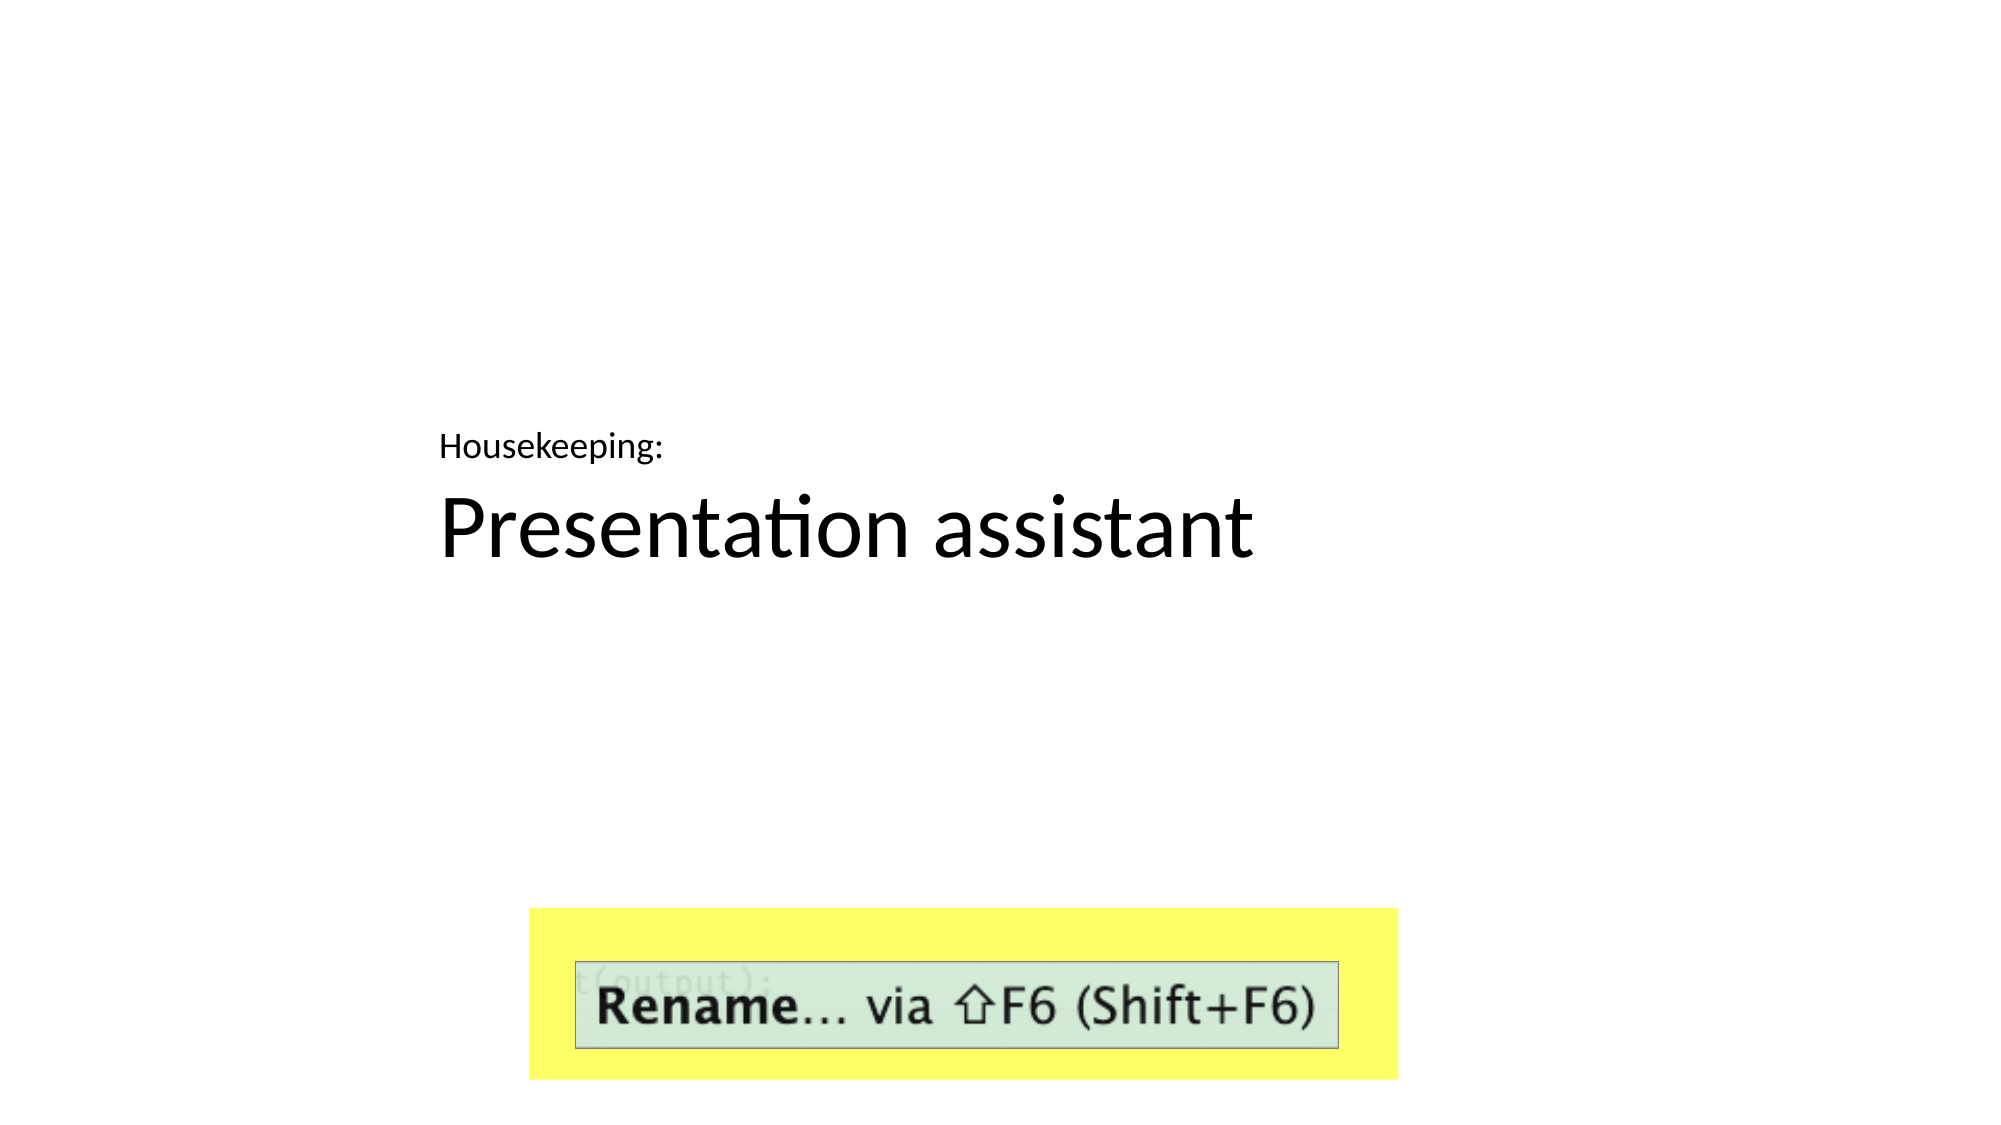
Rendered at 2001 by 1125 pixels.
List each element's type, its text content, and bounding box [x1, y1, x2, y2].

picture [574, 961, 1339, 1049]
text_box Housekeeping: Presentation assistant [424, 413, 1295, 583]
text_box [528, 907, 1399, 1081]
